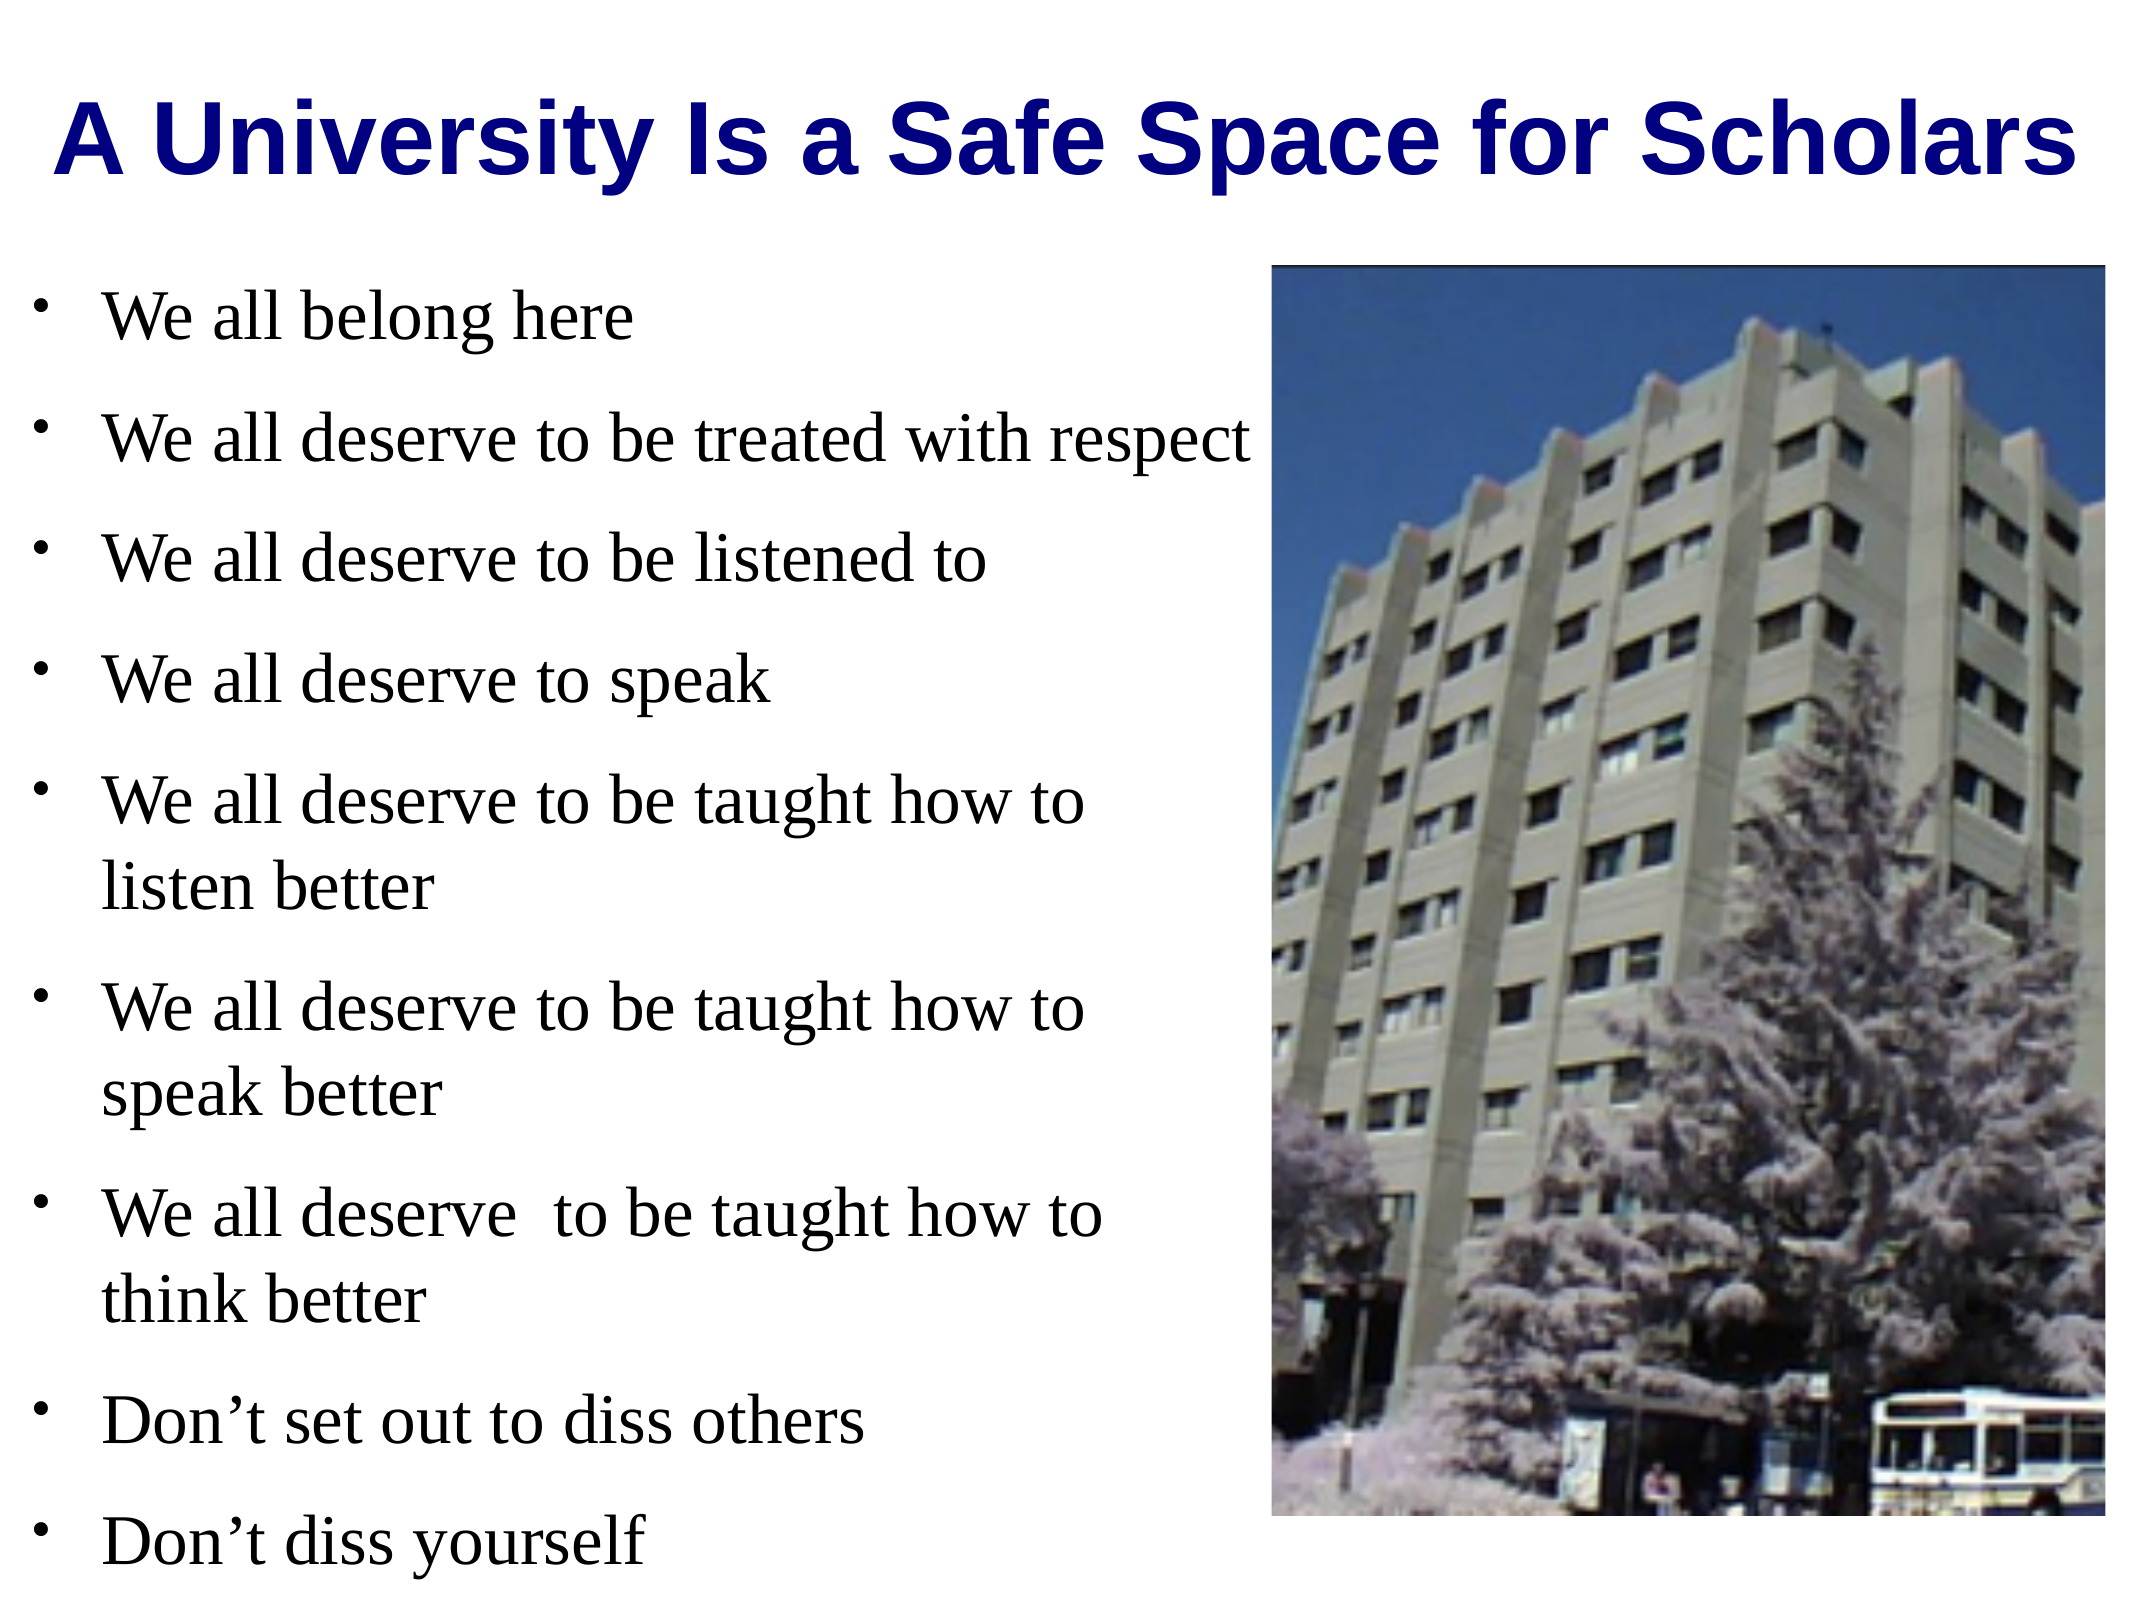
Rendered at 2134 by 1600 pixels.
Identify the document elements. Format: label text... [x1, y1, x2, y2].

picture [1271, 265, 2106, 1516]
title A University Is a Safe Space for Scholars [24, 2, 2109, 264]
list We all belong here We all deserve to be treated with respect We all deserve to be listened to We all deserve to speak We all deserve to be taught how to listen better We all deserve to be taught how to speak better We all deserve to be taught how to think better Don’t set out to diss others Don’t diss yourself [23, 259, 1264, 1511]
